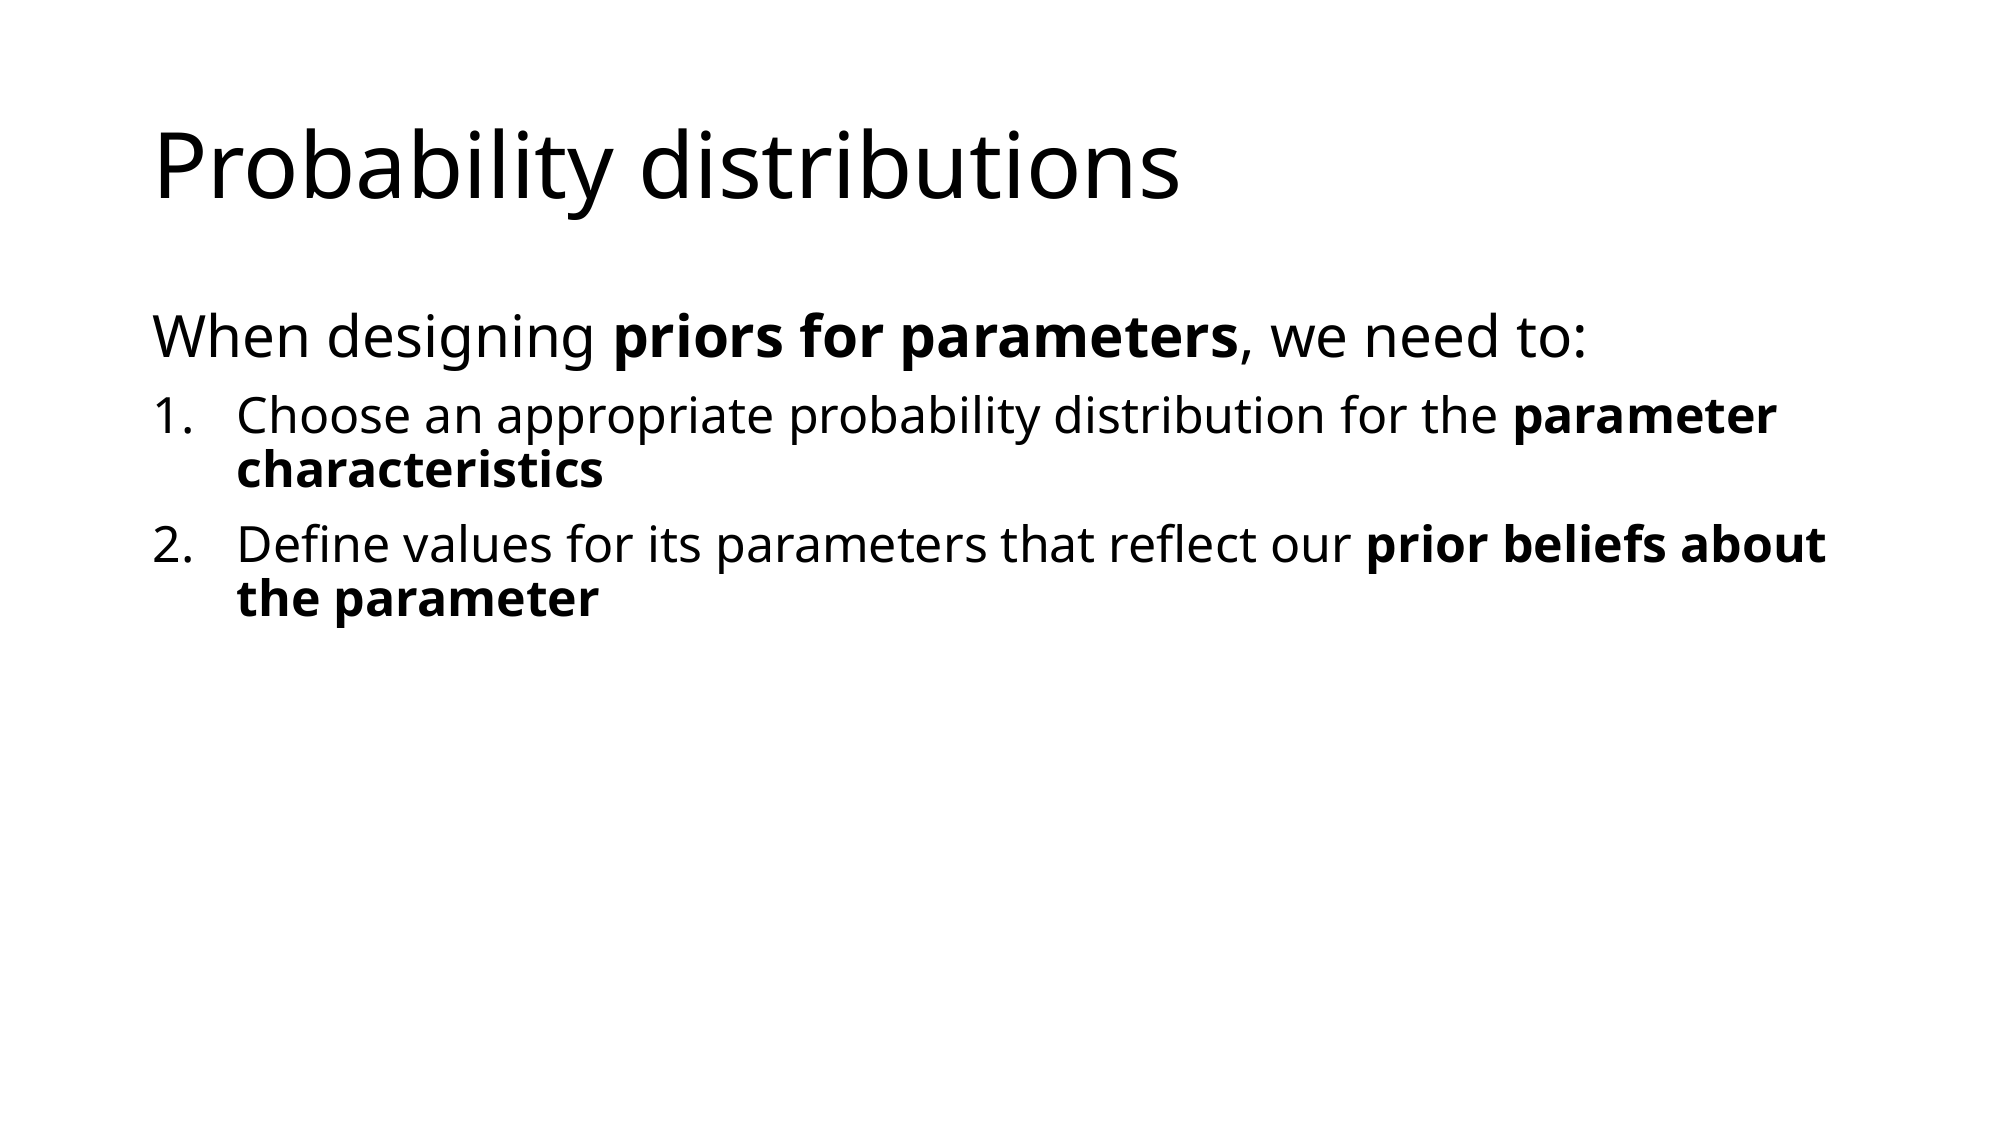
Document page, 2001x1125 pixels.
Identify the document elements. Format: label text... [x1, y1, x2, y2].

list When designing priors for parameters, we need to: Choose an appropriate probability distribution for the parameter characteristics Define values for its parameters that reflect our prior beliefs about the parameter [137, 299, 1863, 1067]
title Probability distributions [137, 59, 1863, 278]
